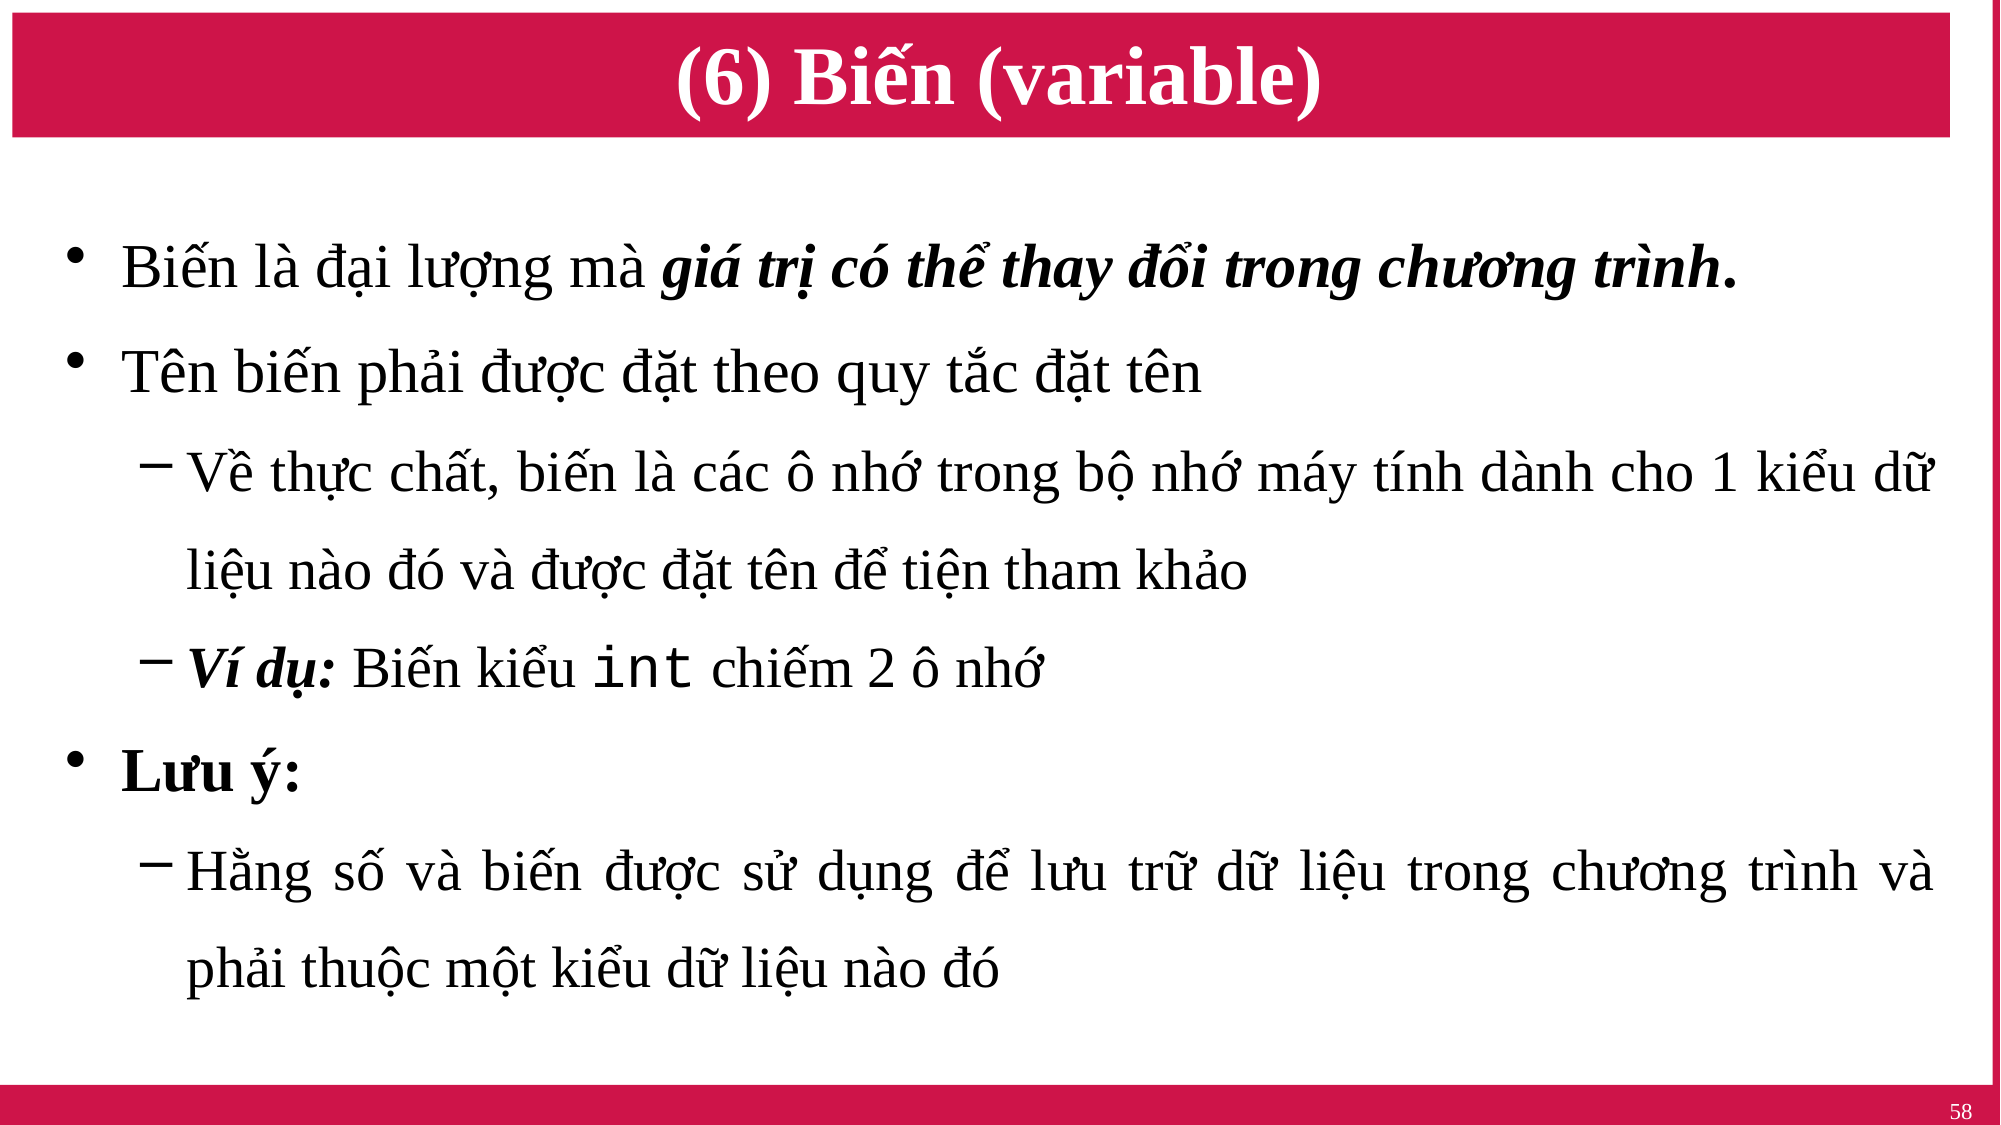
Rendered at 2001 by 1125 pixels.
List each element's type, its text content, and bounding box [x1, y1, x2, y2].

list Biến là đại lượng mà giá trị có thể thay đổi trong chương trình. Tên biến phải được đặt theo quy tắc đặt tên Về thực chất, biến là các ô nhớ trong bộ nhớ máy tính dành cho 1 kiểu dữ liệu nào đó và được đặt tên để tiện tham khảo Ví dụ: Biến kiểu int chiếm 2 ô nhớ Lưu ý: Hằng số và biến được sử dụng để lưu trữ dữ liệu trong chương trình và phải thuộc một kiểu dữ liệu nào đó [50, 187, 1950, 1063]
title (6) Biến (variable) [99, 24, 1900, 118]
slide_number 58 [1520, 1074, 1988, 1113]
